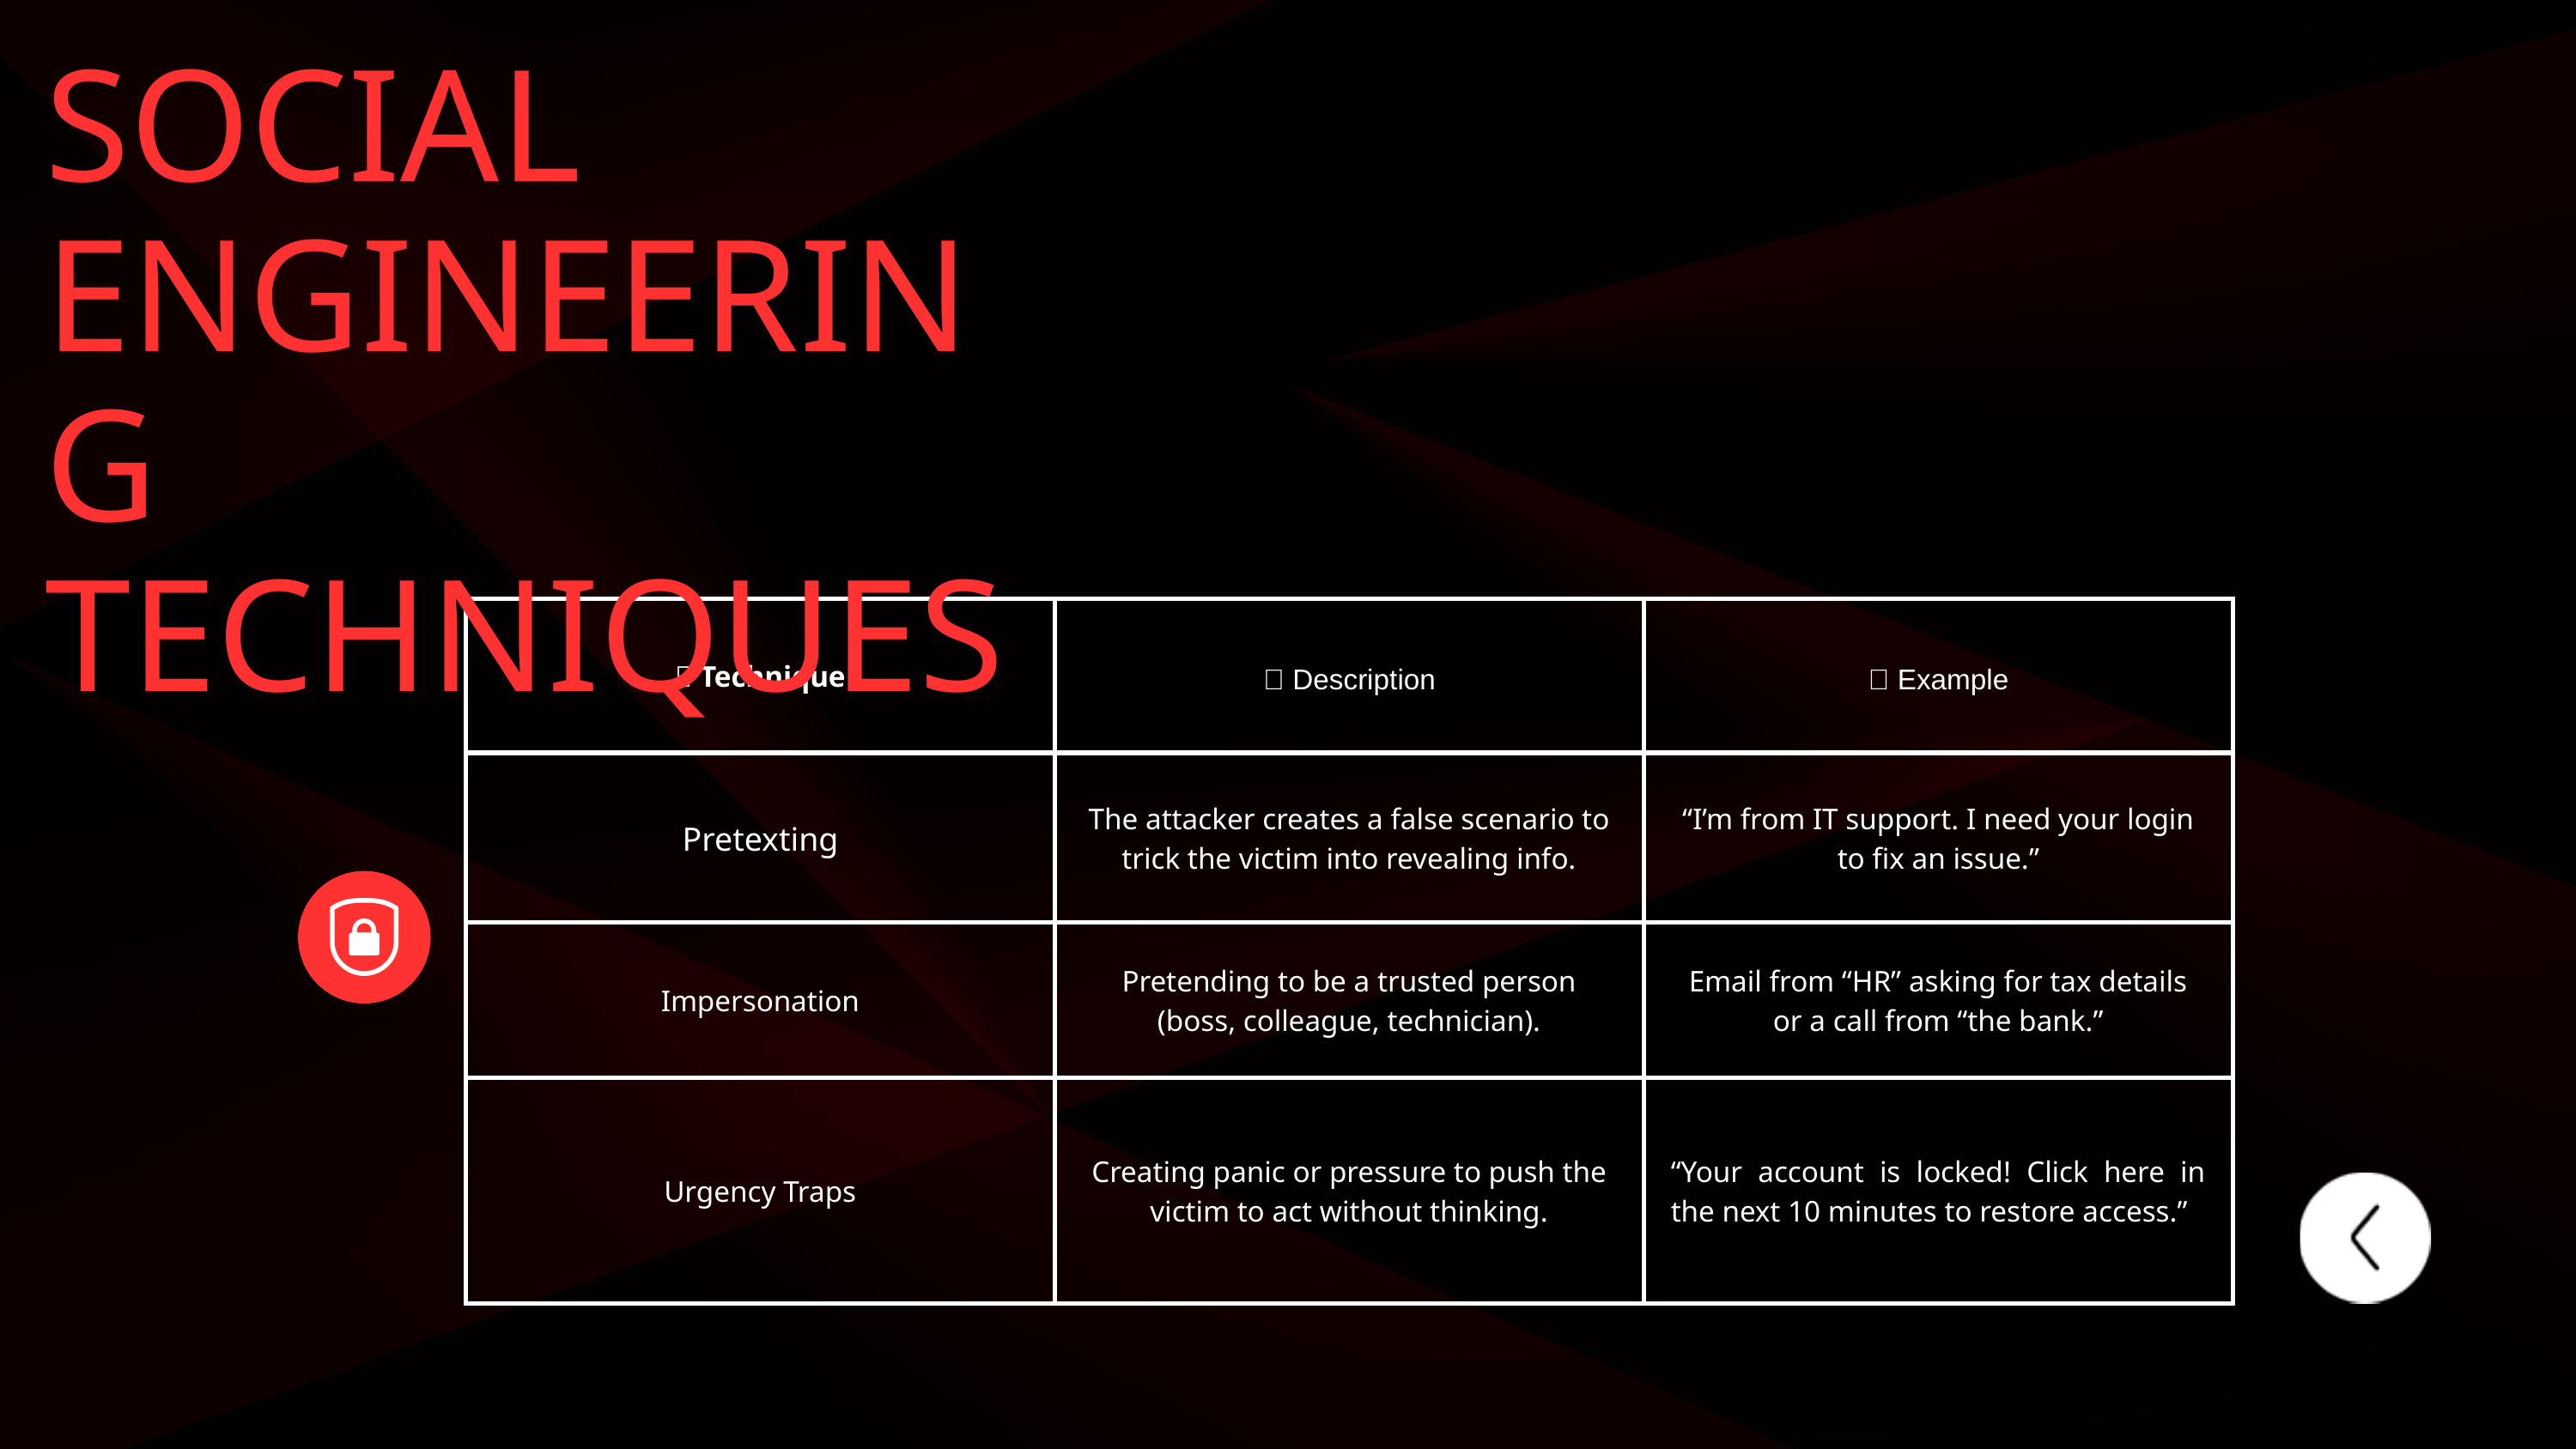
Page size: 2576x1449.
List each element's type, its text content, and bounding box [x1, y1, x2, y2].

table_cell “I’m from IT support. I need your login to fix an issue.” [1646, 755, 2231, 920]
table_cell Pretending to be a trusted person (boss, colleague, technician). [1057, 925, 1642, 1076]
table_cell Email from “HR” asking for tax details or a call from “the bank.” [1646, 925, 2231, 1076]
table_cell Impersonation [468, 925, 1053, 1076]
text_box [0, 0, 2576, 1449]
table_header 🧠 Technique [468, 601, 1053, 750]
table_cell Pretexting [468, 755, 1053, 920]
table_cell The attacker creates a false scenario to trick the victim into revealing info. [1057, 755, 1642, 920]
table_header 📌 Example [1646, 601, 2231, 750]
table_cell Urgency Traps [468, 1080, 1053, 1301]
table_cell “Your account is locked! Click here in the next 10 minutes to restore access.” [1646, 1080, 2231, 1301]
table_header 💬 Description [1057, 601, 1642, 750]
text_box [297, 870, 431, 1004]
text_box [2300, 1173, 2432, 1304]
text_box SOCIAL ENGINEERING TECHNIQUES [45, 41, 1022, 723]
table_cell Creating panic or pressure to push the victim to act without thinking. [1057, 1080, 1642, 1301]
